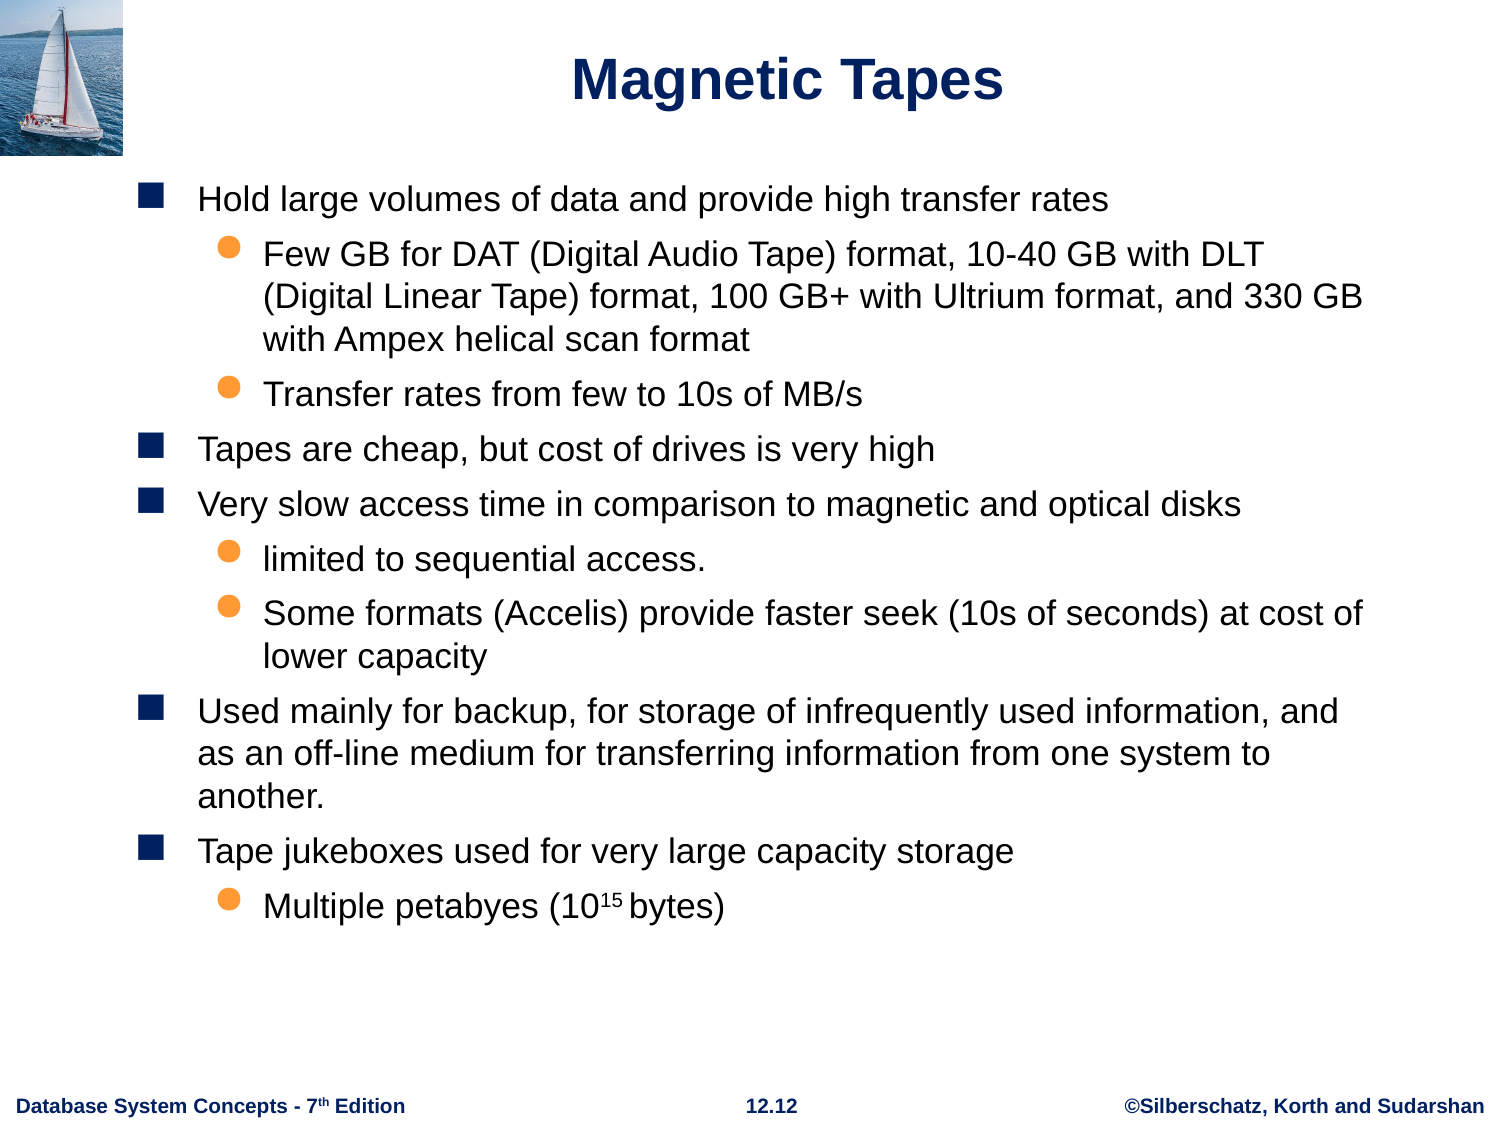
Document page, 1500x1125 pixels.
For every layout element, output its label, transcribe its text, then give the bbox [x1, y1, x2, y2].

picture [0, 0, 123, 156]
list Hold large volumes of data and provide high transfer rates Few GB for DAT (Digital Audio Tape) format, 10-40 GB with DLT (Digital Linear Tape) format, 100 GB+ with Ultrium format, and 330 GB with Ampex helical scan format Transfer rates from few to 10s of MB/s Tapes are cheap, but cost of drives is very high Very slow access time in comparison to magnetic and optical disks limited to sequential access. Some formats (Accelis) provide faster seek (10s of seconds) at cost of lower capacity Used mainly for backup, for storage of infrequently used information, and as an off-line medium for transferring information from one system to another. Tape jukeboxes used for very large capacity storage Multiple petabyes (1015 bytes) [126, 168, 1399, 981]
title Magnetic Tapes [125, 18, 1452, 120]
